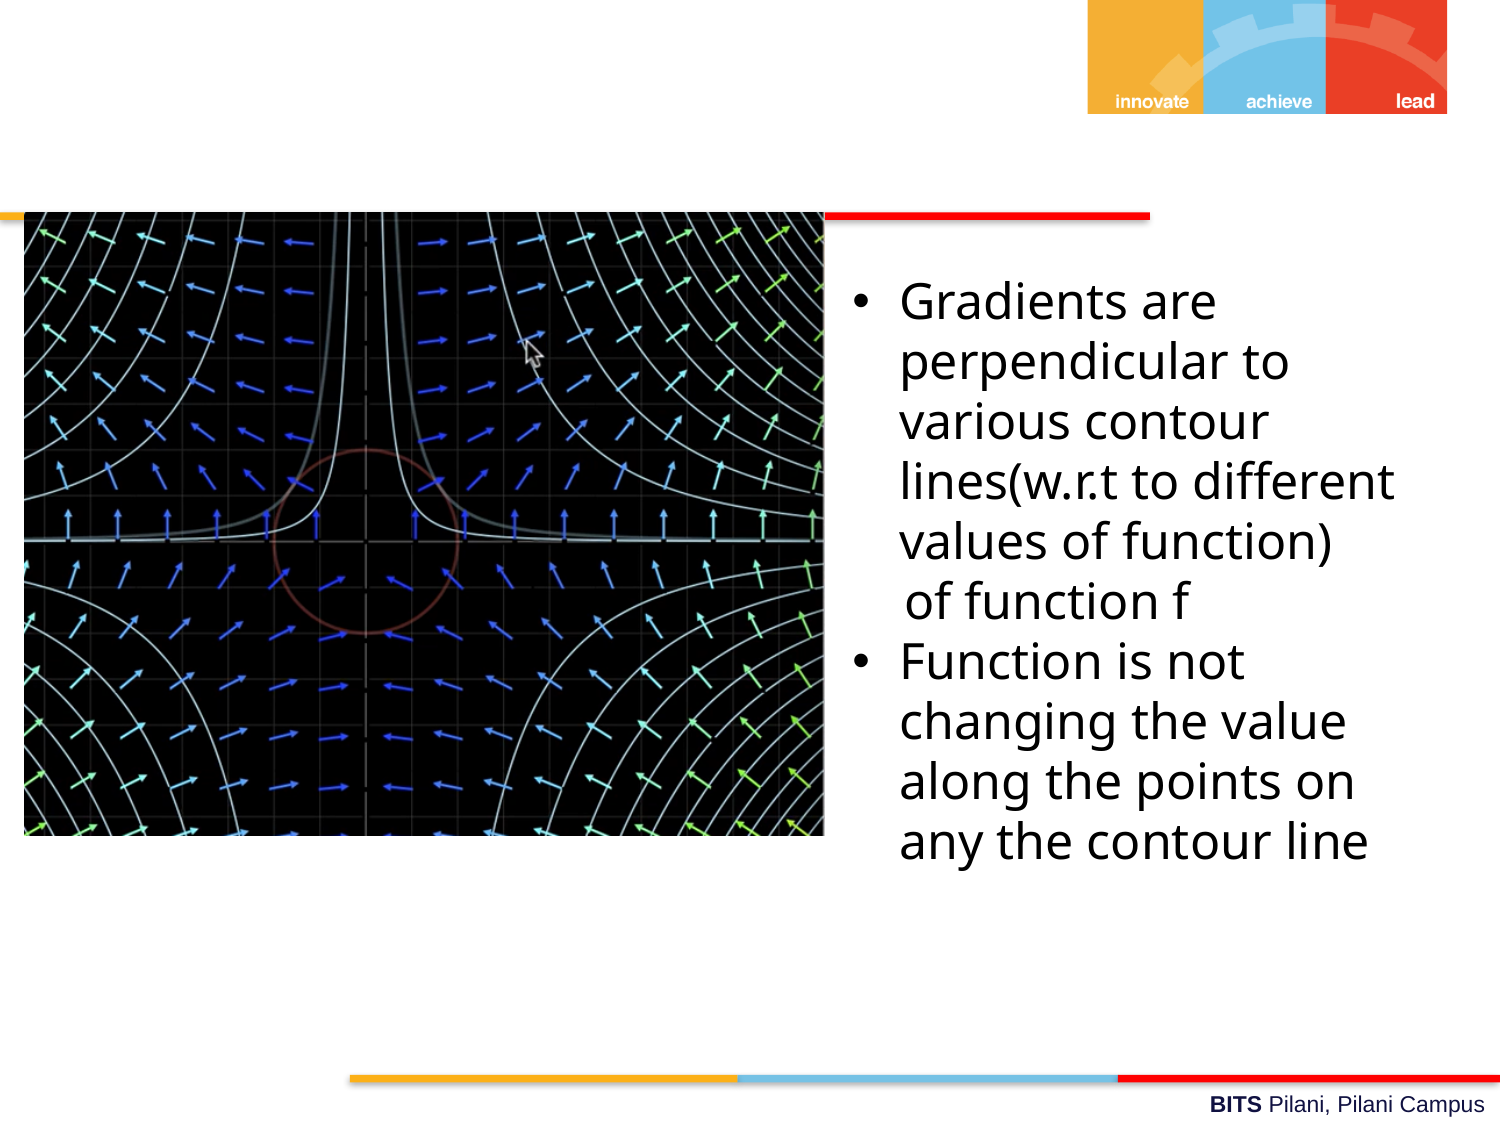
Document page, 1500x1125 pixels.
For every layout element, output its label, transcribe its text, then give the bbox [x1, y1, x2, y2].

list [24, 212, 826, 837]
text_box Gradients are perpendicular to various contour lines(w.r.t to different values of function) of function f Function is not changing the value along the points on any the contour line [837, 262, 1438, 878]
picture [1087, 0, 1448, 114]
